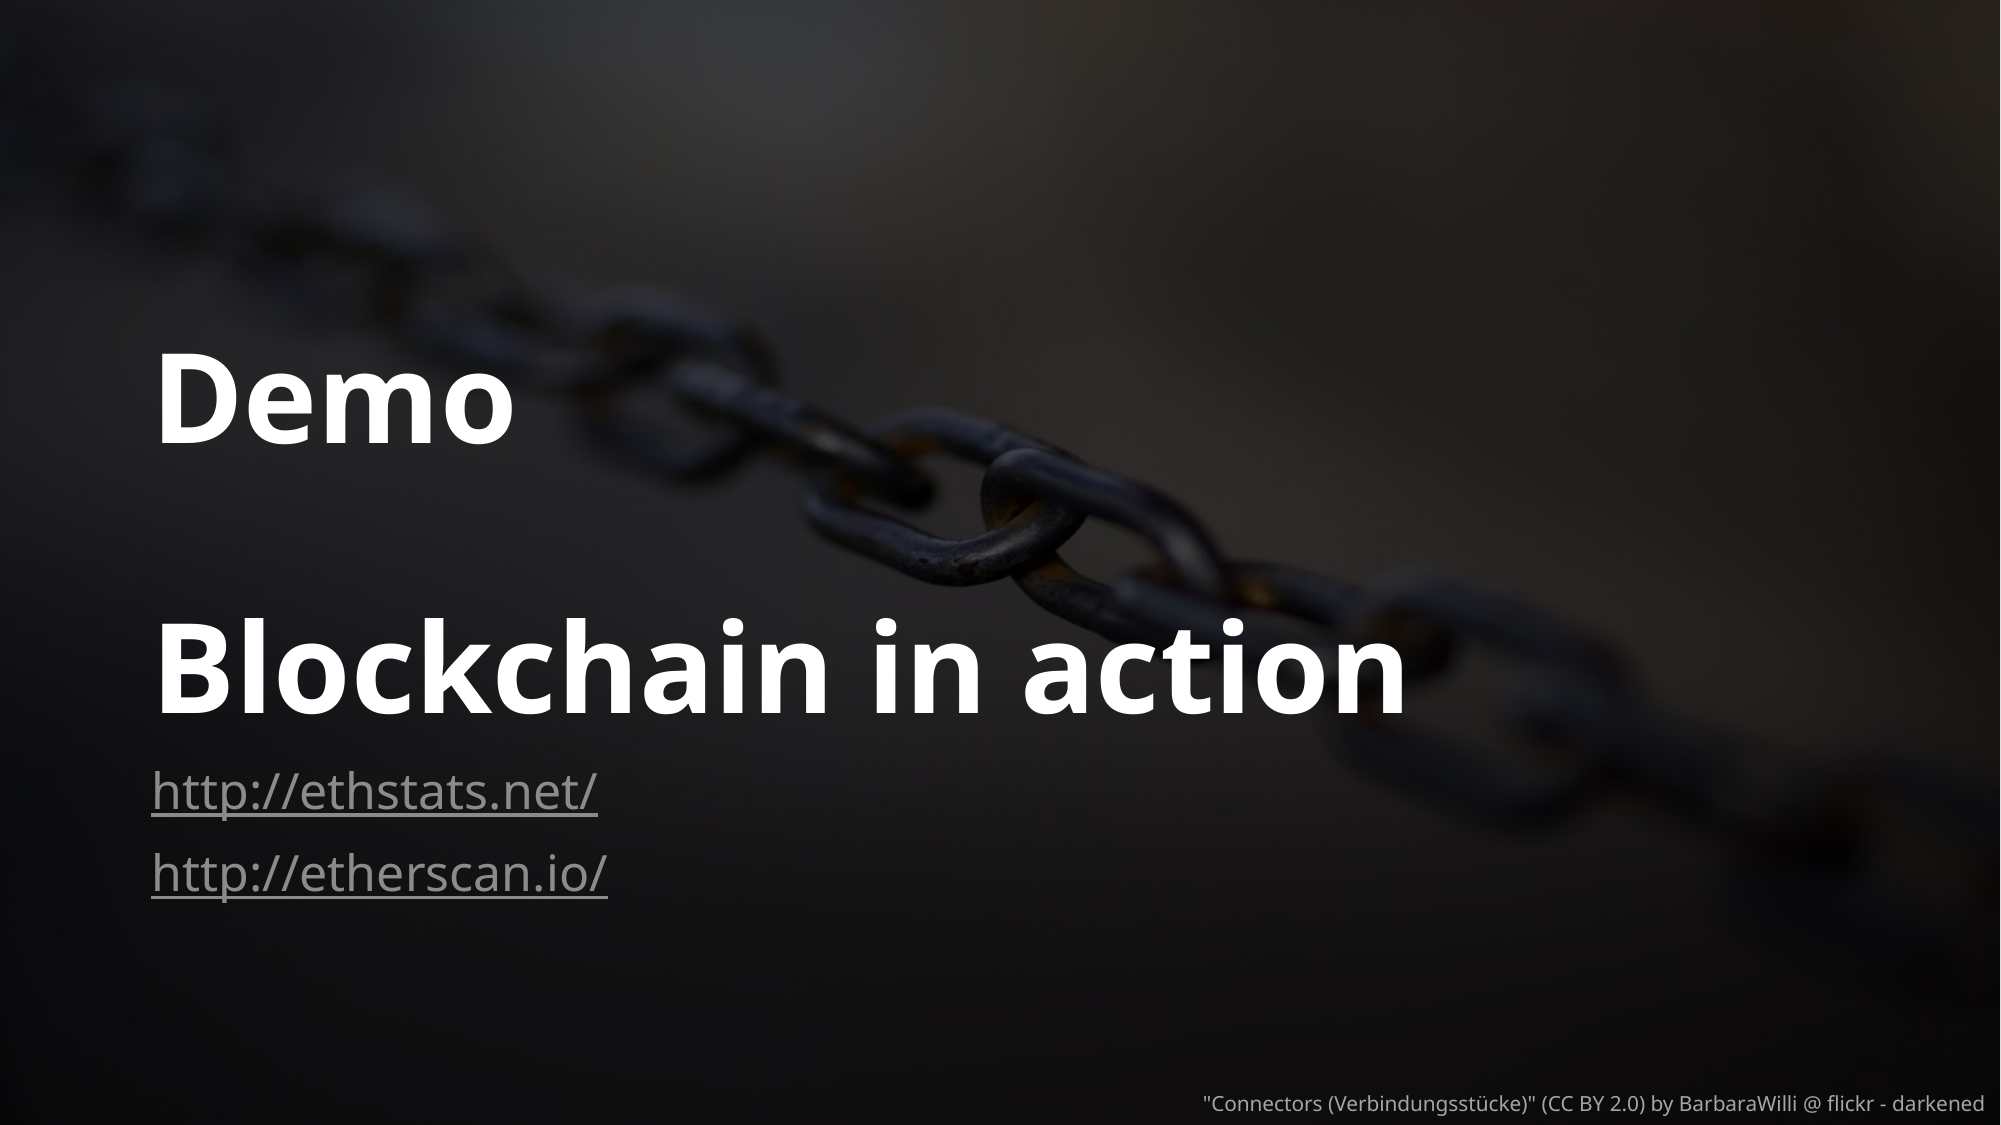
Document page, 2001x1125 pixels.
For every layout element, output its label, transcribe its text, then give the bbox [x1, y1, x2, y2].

list http://ethstats.net/ http://etherscan.io/ [136, 752, 1862, 999]
picture [0, 0, 2001, 1125]
title Demo Blockchain in action [136, 280, 1862, 749]
